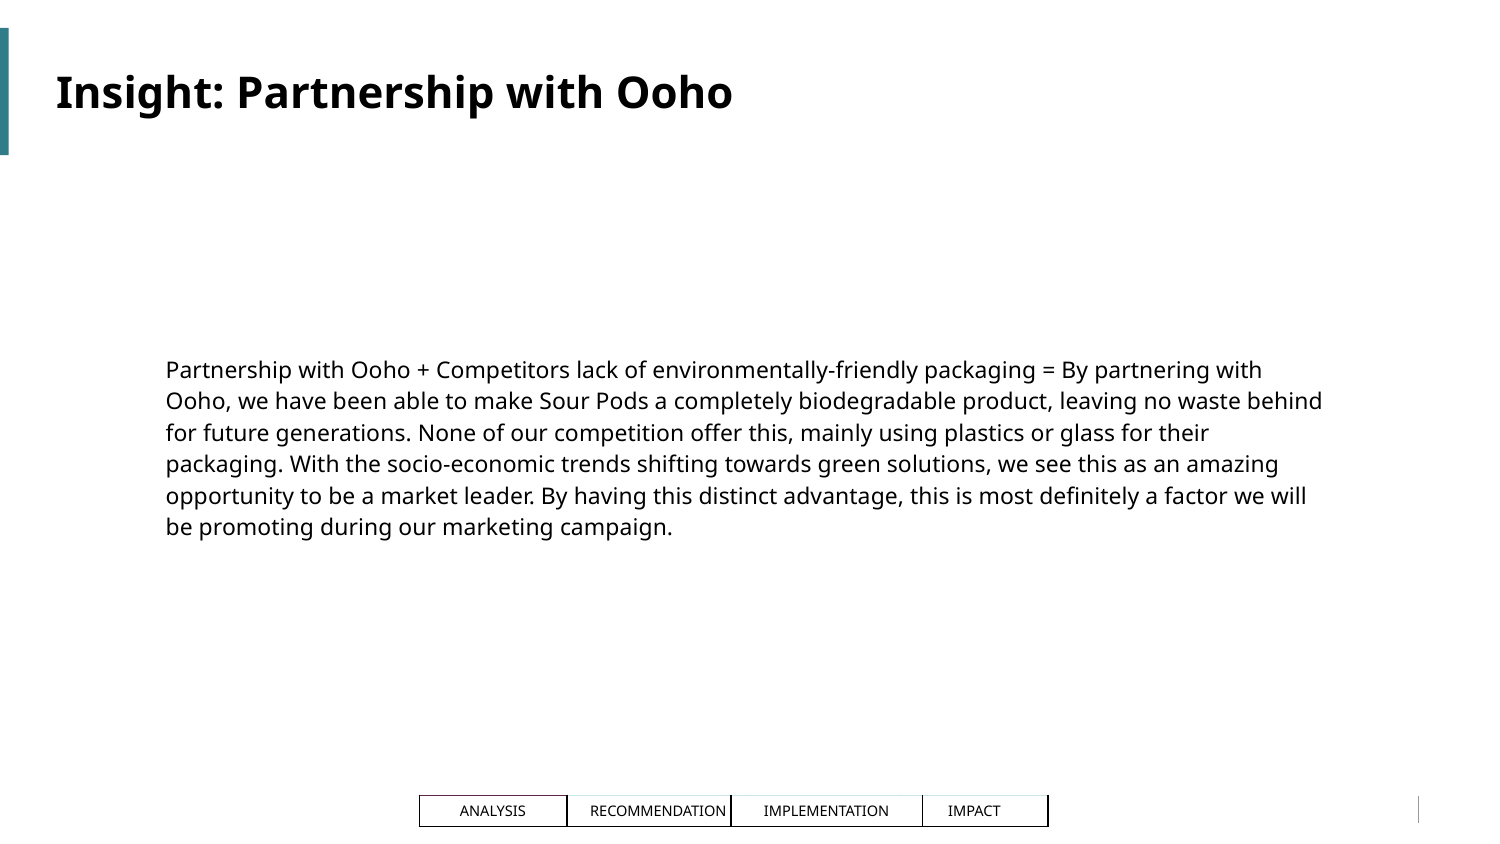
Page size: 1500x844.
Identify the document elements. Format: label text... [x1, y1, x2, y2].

text_box Partnership with Ooho + Competitors lack of environmentally-friendly packaging = By partnering with Ooho, we have been able to make Sour Pods a completely biodegradable product, leaving no waste behind for future generations. None of our competition offer this, mainly using plastics or glass for their packaging. With the socio-economic trends shifting towards green solutions, we see this as an amazing opportunity to be a market leader. By having this distinct advantage, this is most definitely a factor we will be promoting during our marketing campaign. [150, 336, 1350, 556]
title Insight: Partnership with Ooho [41, 29, 1439, 133]
